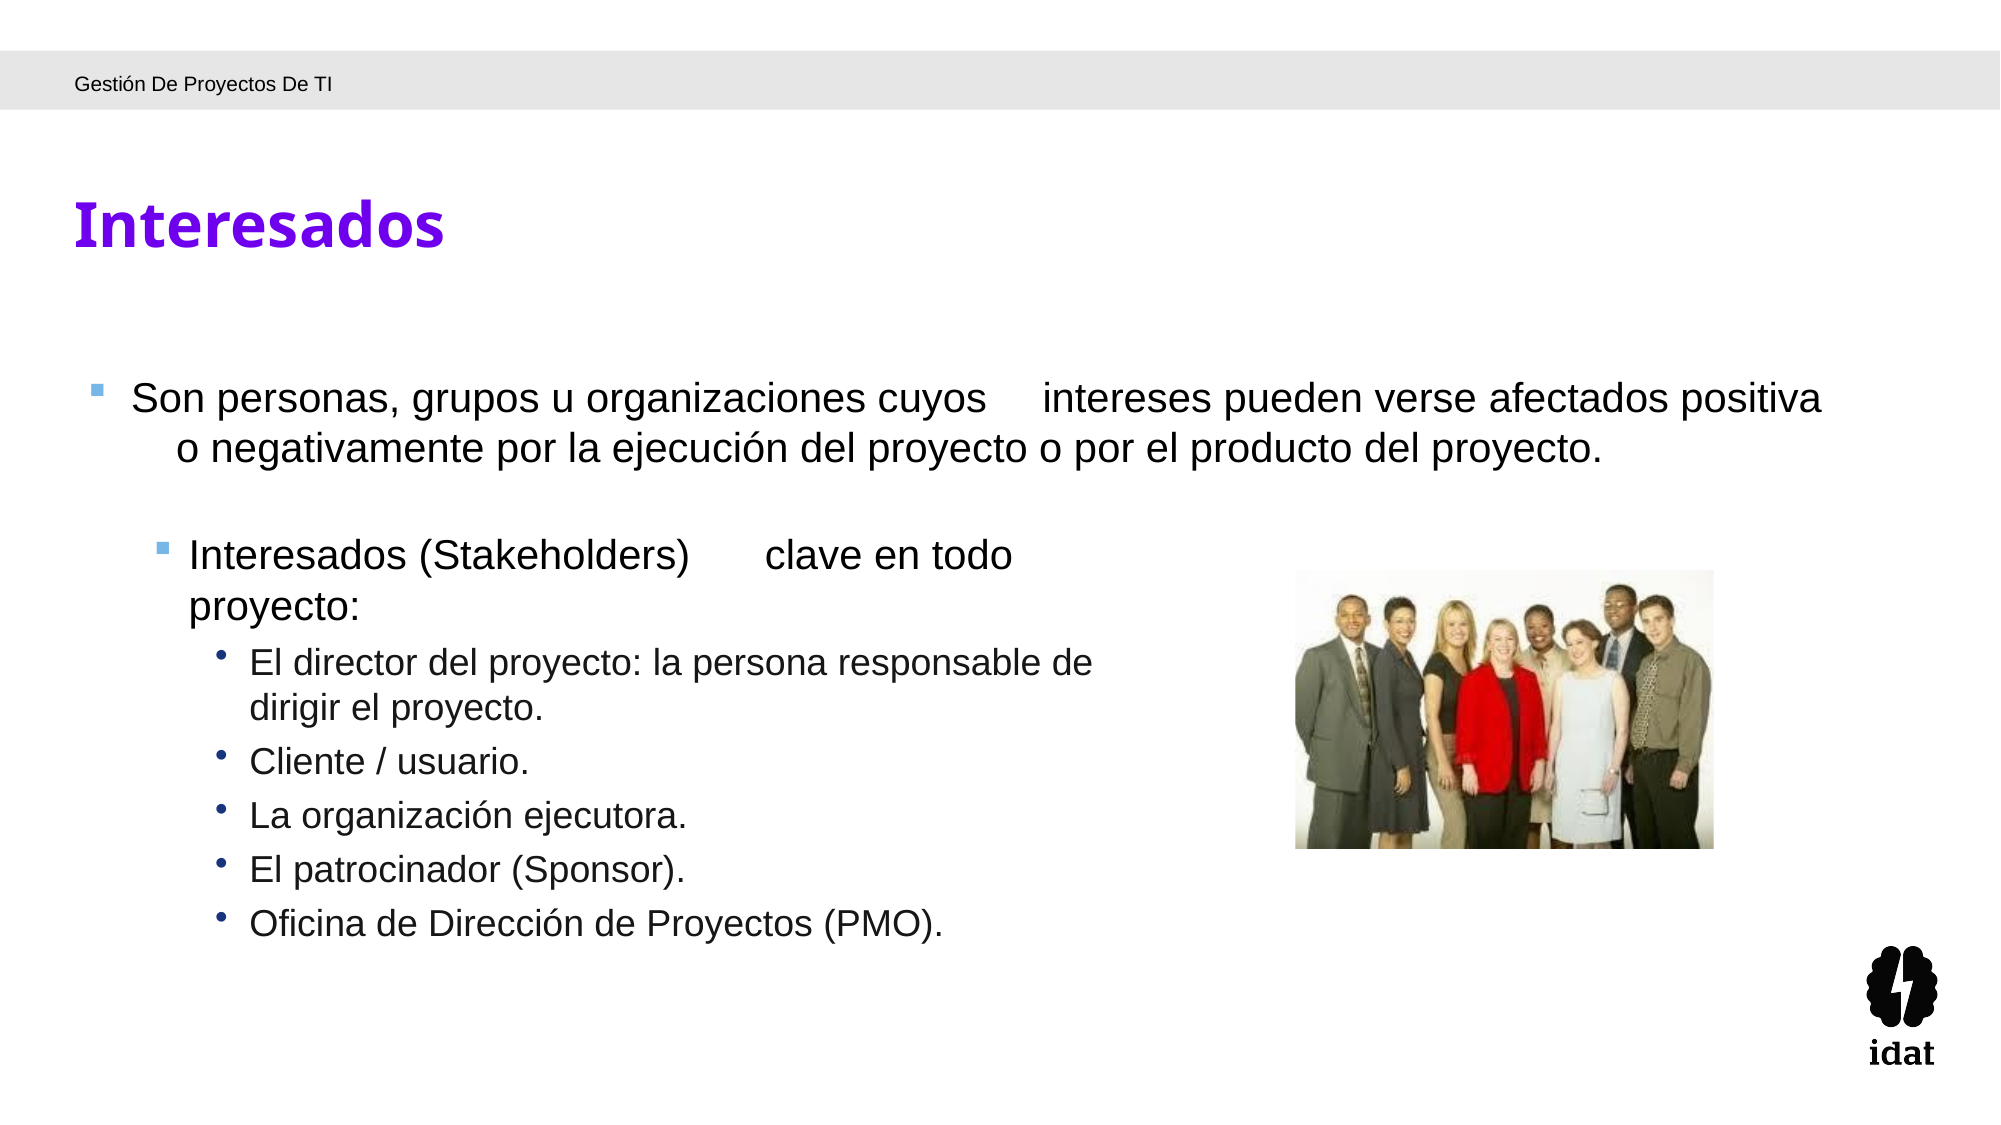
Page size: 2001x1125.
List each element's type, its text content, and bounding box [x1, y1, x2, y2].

text_box Son personas, grupos u organizaciones cuyos intereses pueden verse afectados positiva o negativamente por la ejecución del proyecto o por el producto del proyecto. [85, 368, 1893, 523]
picture [1866, 946, 1938, 1065]
text_box [1295, 570, 1714, 849]
list Interesados [74, 194, 973, 274]
text_box Interesados (Stakeholders) clave en todo proyecto: El director del proyecto: la persona responsable de dirigir el proyecto. Cliente / usuario. La organización ejecutora. El patrocinador (Sponsor). Oficina de Dirección de Proyectos (PMO). [143, 526, 1156, 945]
list Gestión De Proyectos De TI [74, 58, 690, 106]
